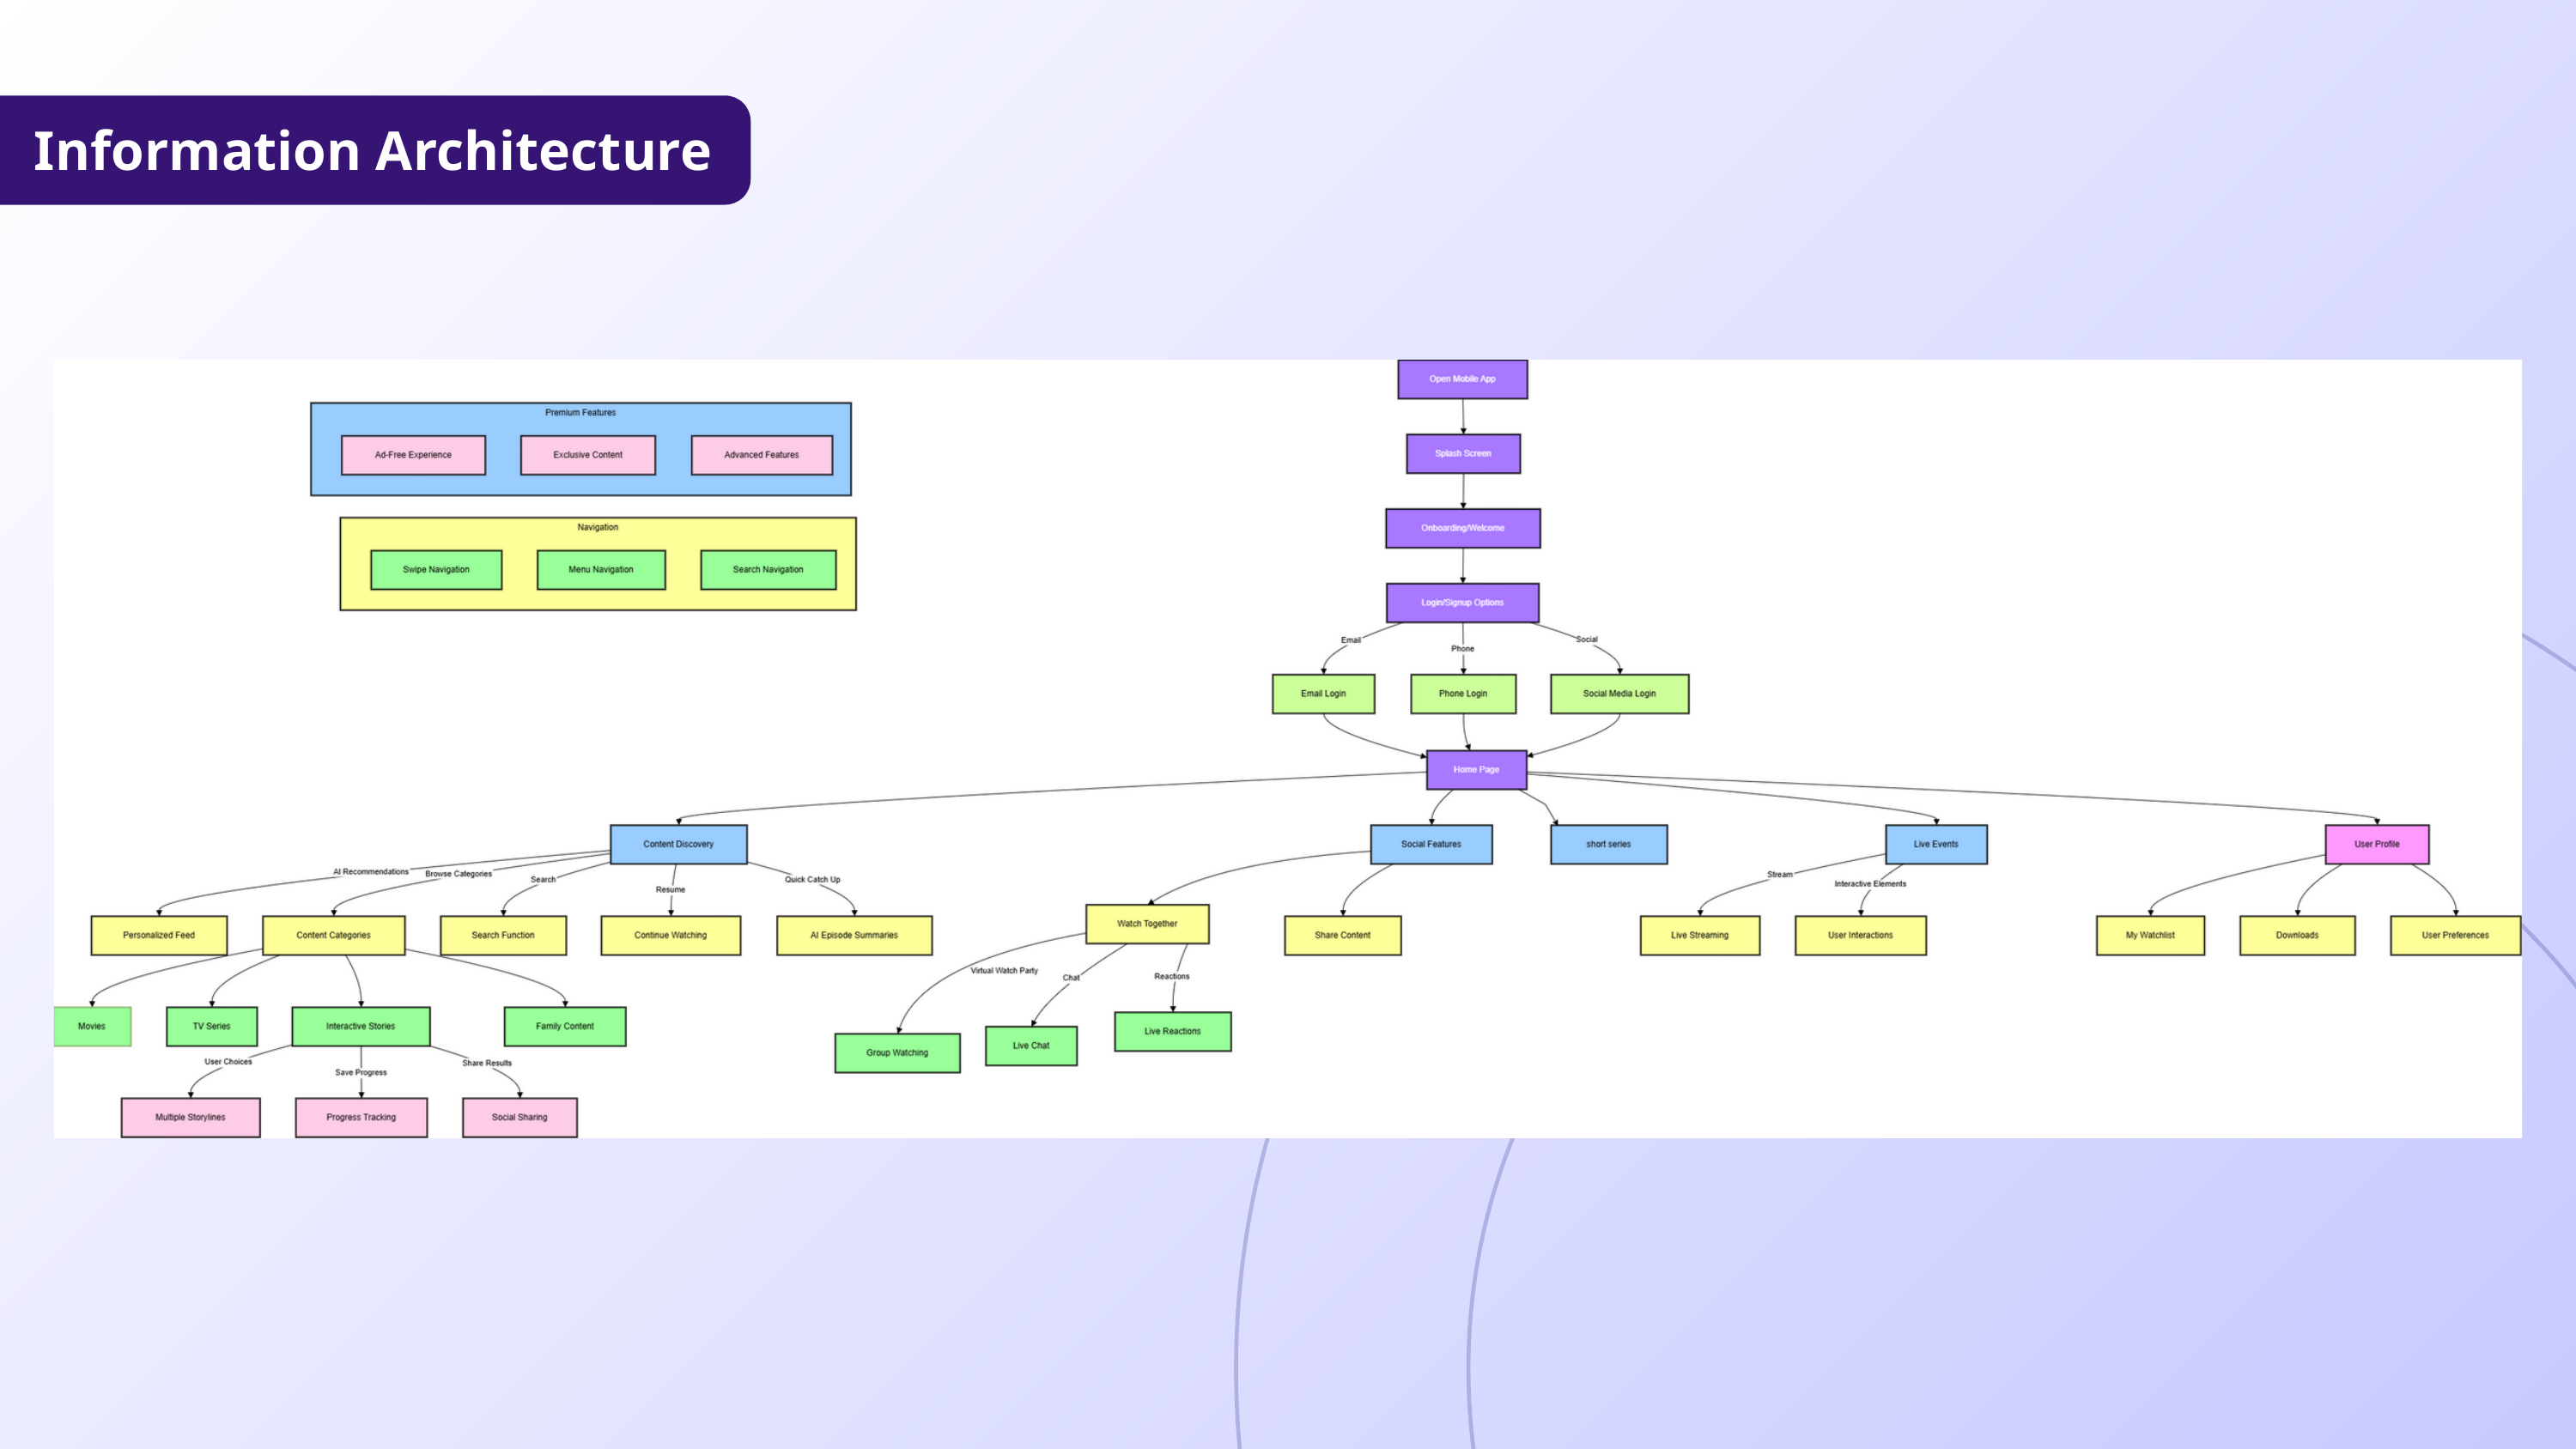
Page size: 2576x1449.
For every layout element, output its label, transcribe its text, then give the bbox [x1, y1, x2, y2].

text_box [1467, 749, 2576, 1449]
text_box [1236, 516, 2576, 1449]
text_box Information Architecture [755, 106, 765, 181]
text_box [53, 360, 2523, 1138]
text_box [0, 95, 751, 205]
